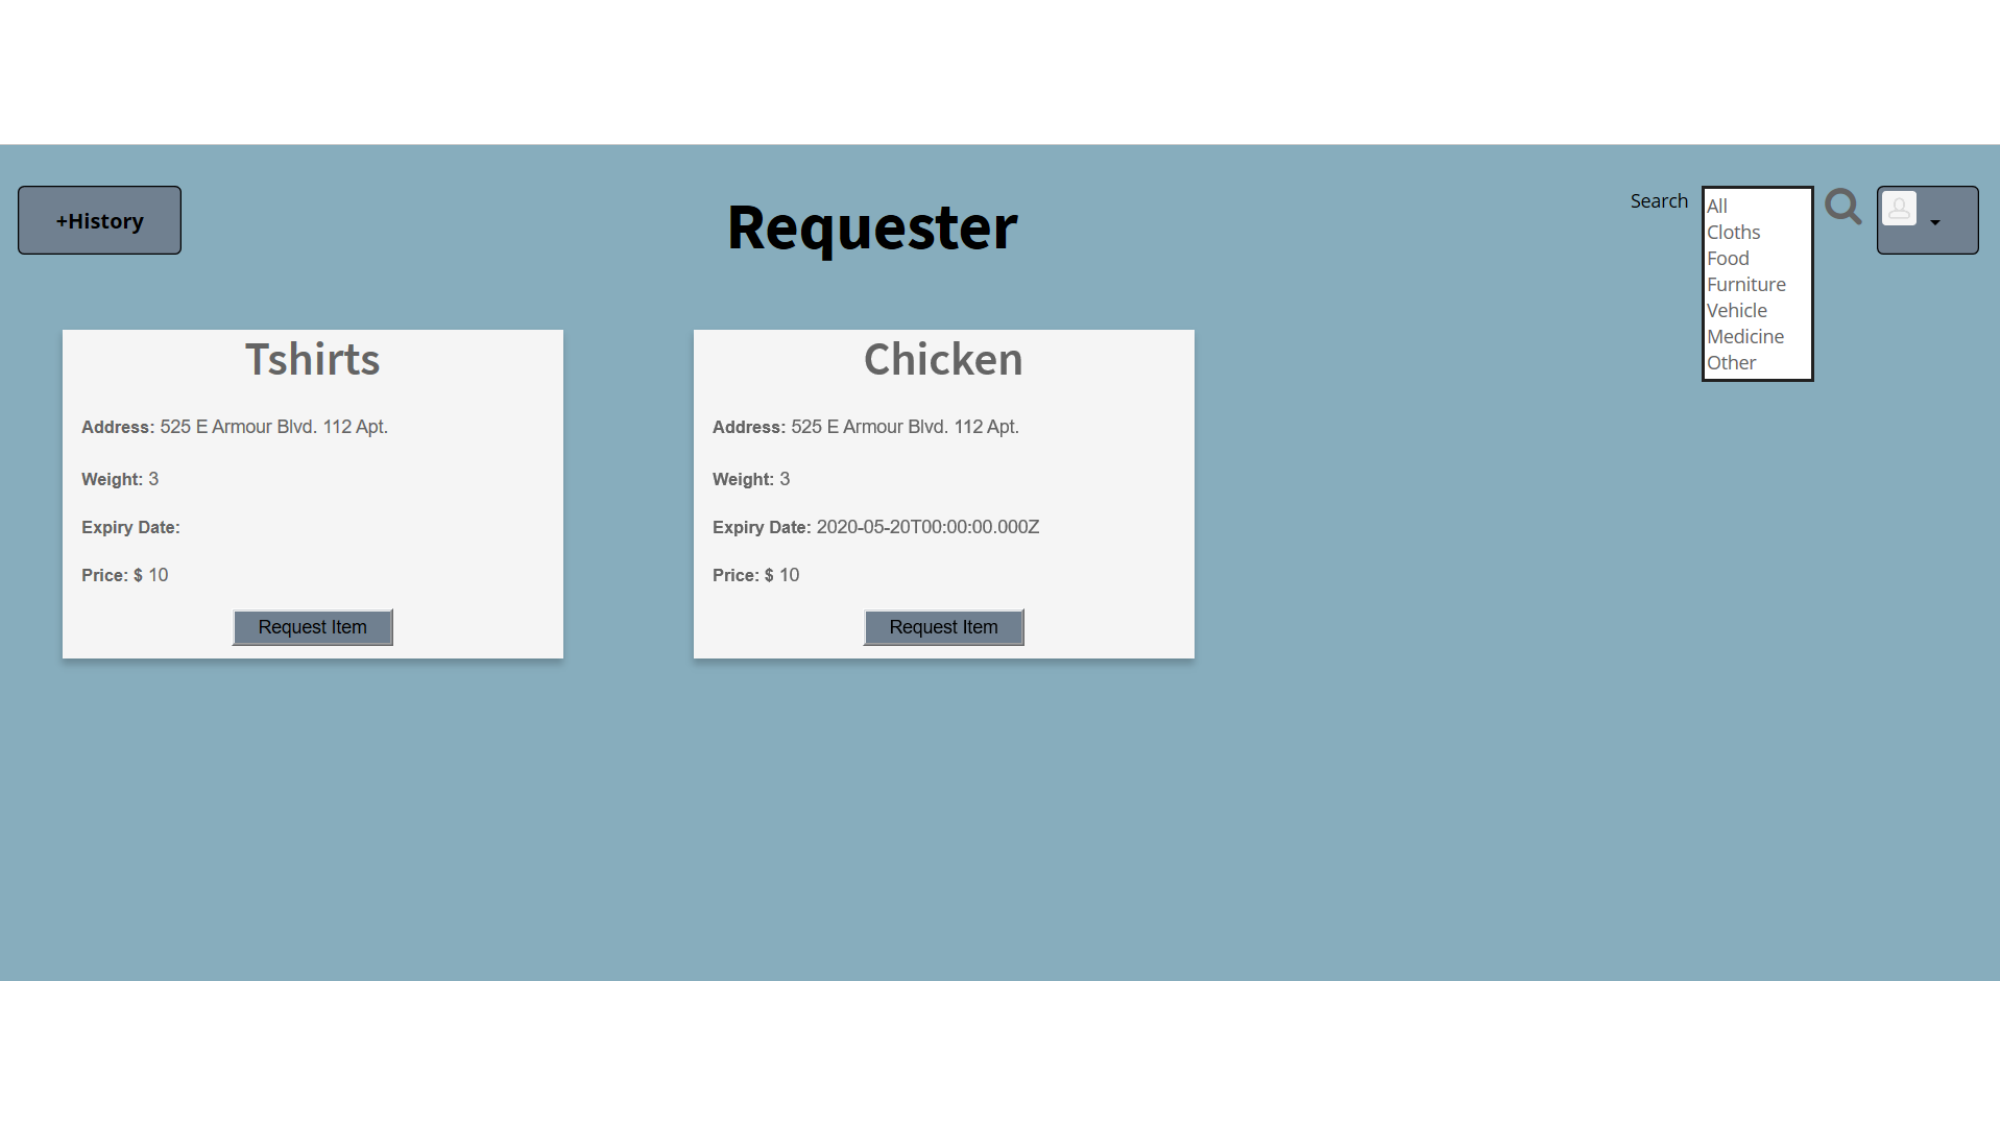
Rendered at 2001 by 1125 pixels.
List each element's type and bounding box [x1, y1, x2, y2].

picture [0, 144, 2000, 981]
